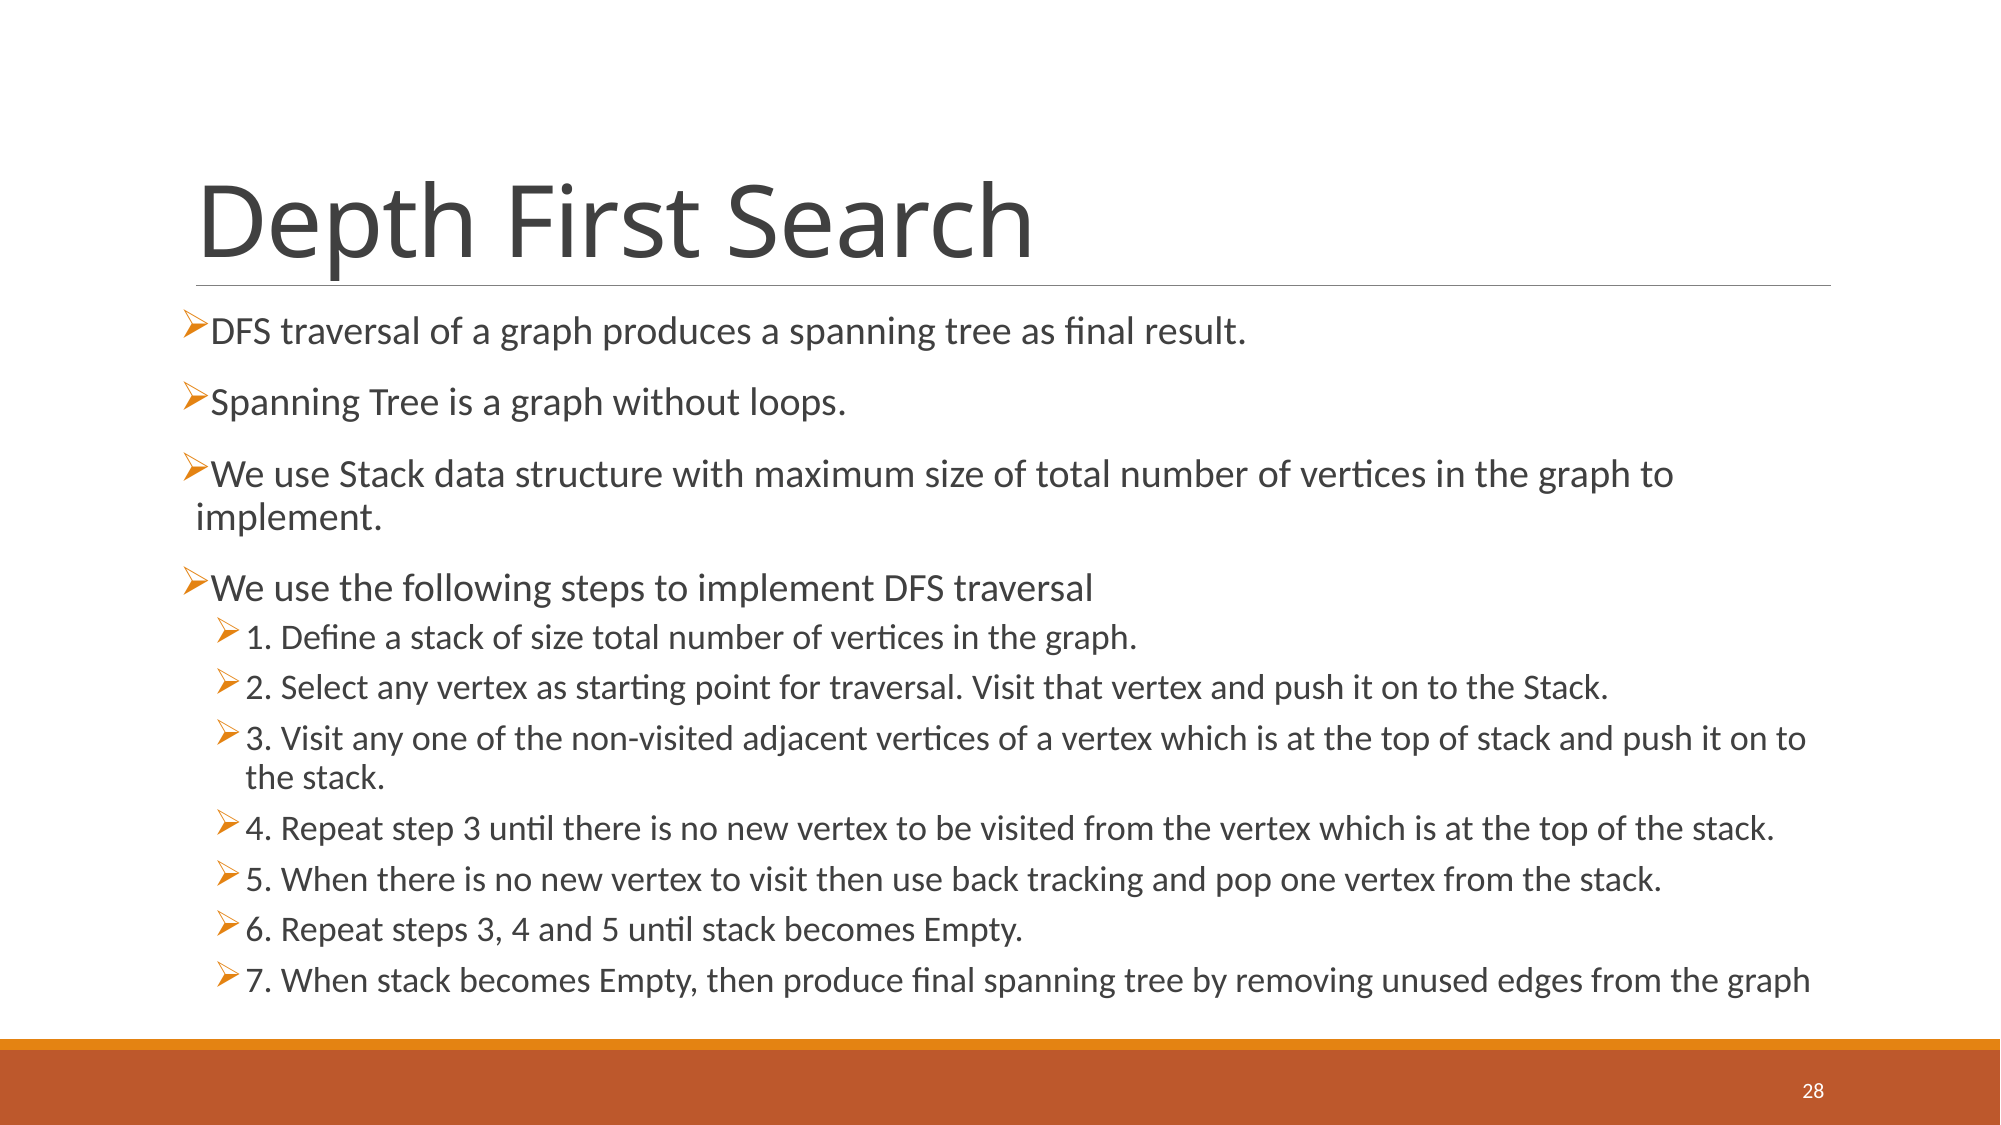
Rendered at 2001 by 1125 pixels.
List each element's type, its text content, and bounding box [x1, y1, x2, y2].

slide_number 28 [1624, 1059, 1840, 1120]
list DFS traversal of a graph produces a spanning tree as final result. Spanning Tree is a graph without loops. We use Stack data structure with maximum size of total number of vertices in the graph to implement. We use the following steps to implement DFS traversal 1. Define a stack of size total number of vertices in the graph. 2. Select any vertex as starting point for traversal. Visit that vertex and push it on to the Stack. 3. Visit any one of the non-visited adjacent vertices of a vertex which is at the top of stack and push it on to the stack. 4. Repeat step 3 until there is no new vertex to be visited from the vertex which is at the top of the stack. 5. When there is no new vertex to visit then use back tracking and pop one vertex from the stack. 6. Repeat steps 3, 4 and 5 until stack becomes Empty. 7. When stack becomes Empty, then produce final spanning tree by removing unused edges from the graph [180, 302, 1830, 1010]
title Depth First Search [180, 47, 1830, 285]
